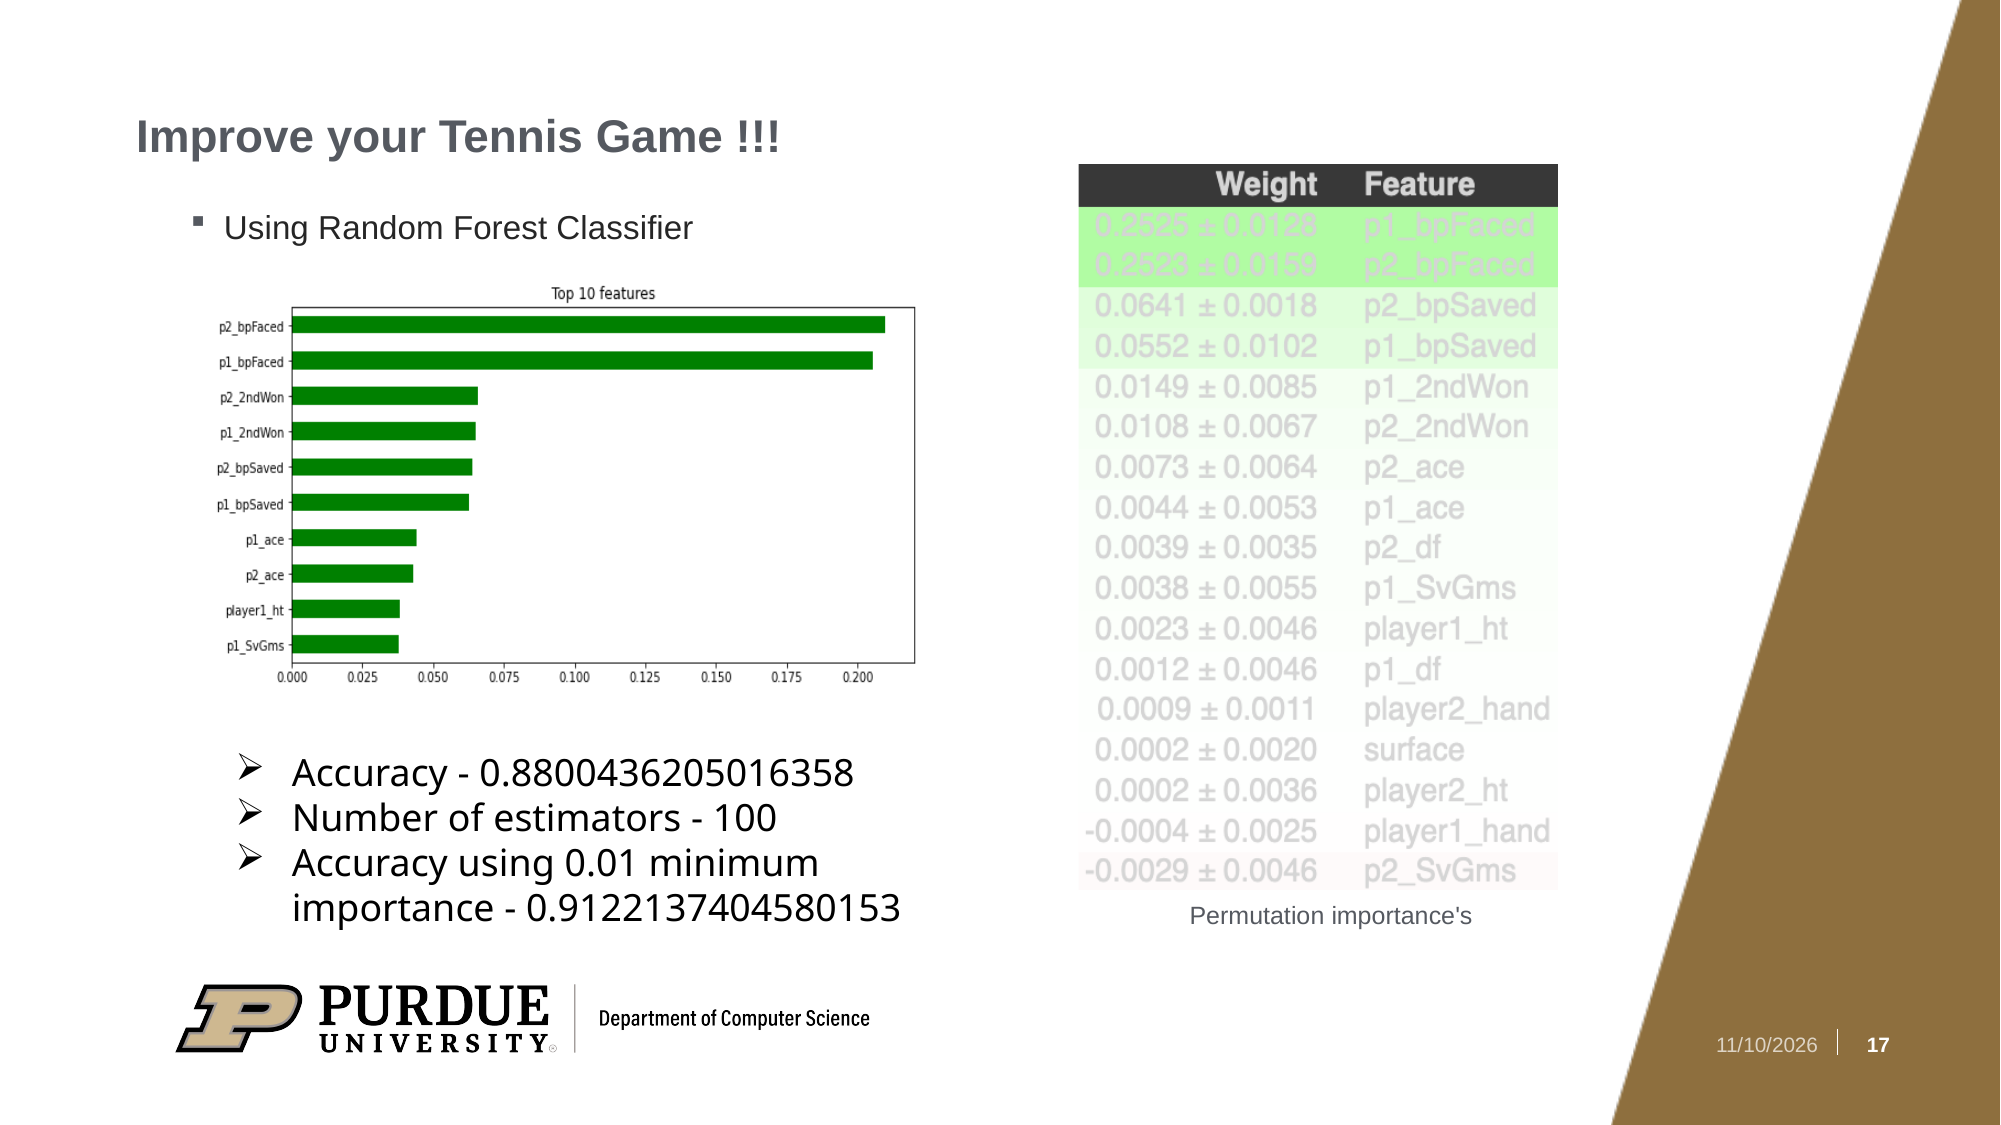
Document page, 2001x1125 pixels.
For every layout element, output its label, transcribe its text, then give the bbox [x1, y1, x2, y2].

slide_number 17 [1838, 1013, 1919, 1074]
text_box Accuracy - 0.8800436205016358 Number of estimators - 100 Accuracy using 0.01 minimum importance - 0.9122137404580153 [202, 741, 954, 937]
text_box Improve your Tennis Game !!! [121, 99, 1971, 155]
text_box Using Random Forest Classifier [175, 198, 1078, 255]
picture [208, 277, 922, 694]
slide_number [1645, 1017, 1834, 1071]
picture [1078, 164, 1558, 890]
picture [175, 981, 885, 1057]
text_box Permutation importance's [1174, 891, 1721, 937]
